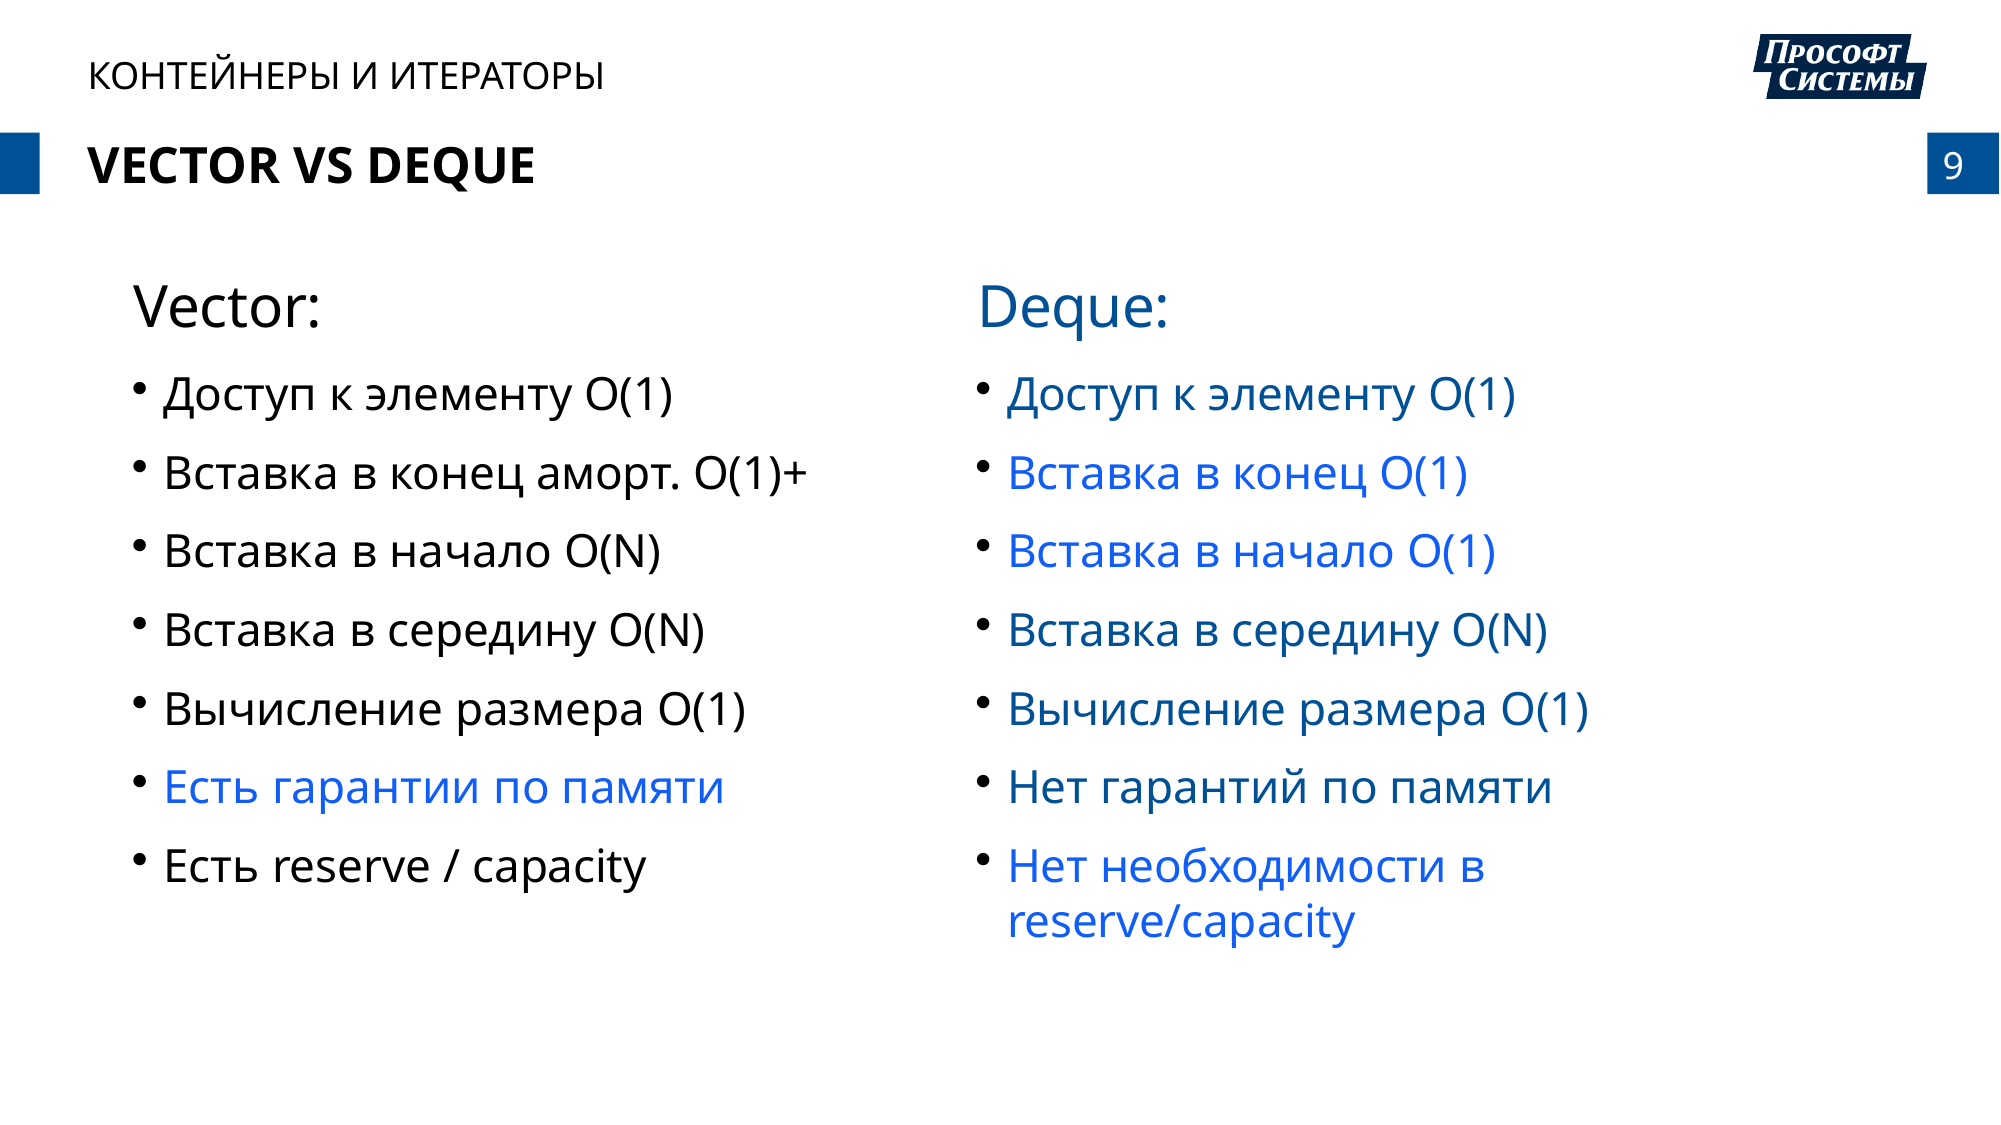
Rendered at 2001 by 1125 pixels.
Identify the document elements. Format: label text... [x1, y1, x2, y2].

text_box Vector: Доступ к элементу O(1) Вставка в конец аморт. O(1)+ Вставка в начало O(N) Вставка в середину O(N) Вычисление размера O(1) Есть гарантии по памяти Есть reserve / capacity [131, 224, 906, 892]
list VECTOR vS DEQUE [72, 132, 1708, 195]
list КОНТЕЙНЕРЫ И ИТЕРАТОРЫ [72, 49, 1708, 101]
text_box Deque: Доступ к элементу O(1) Вставка в конец O(1) Вставка в начало O(1) Вставка в середину O(N) Вычисление размера O(1) Нет гарантий по памяти Нет необходимости в reserve/capacity [974, 224, 1800, 938]
picture [1753, 34, 1927, 99]
